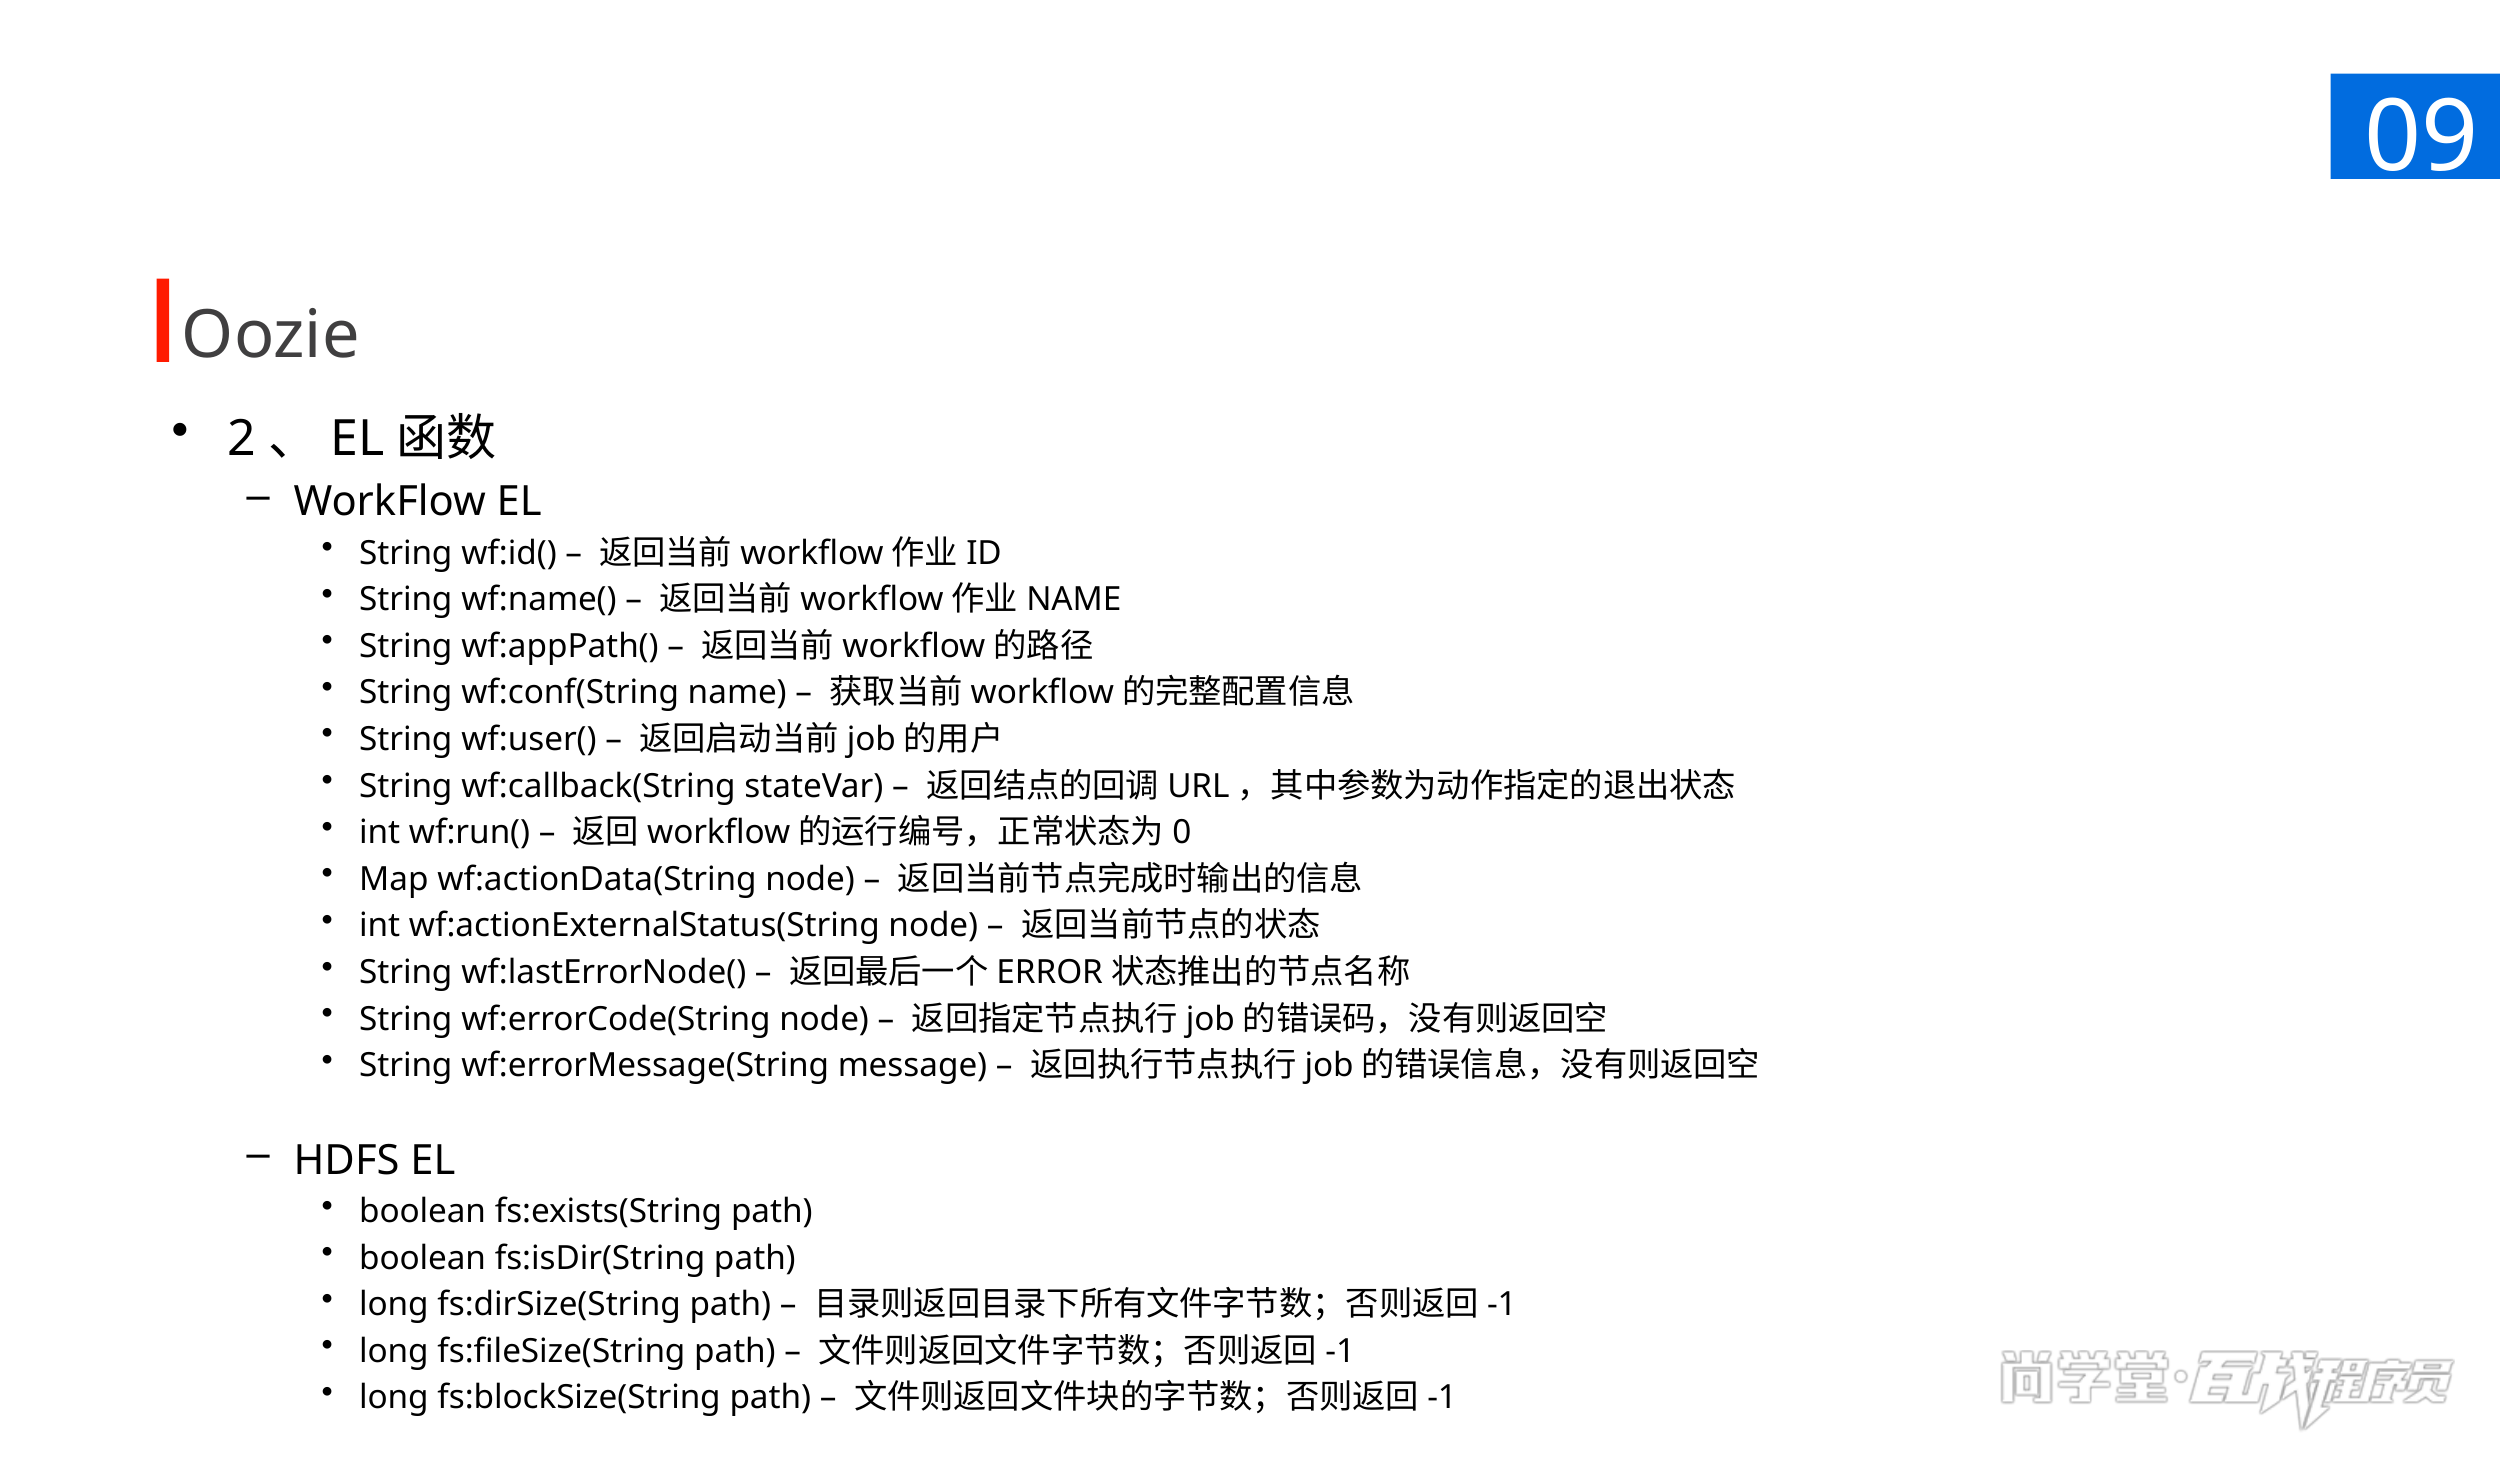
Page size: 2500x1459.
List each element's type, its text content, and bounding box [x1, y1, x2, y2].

text_box 2、EL函数 WorkFlow EL String wf:id() – 返回当前workflow作业ID String wf:name() – 返回当前workflow作业NAME String wf:appPath() – 返回当前workflow的路径 String wf:conf(String name) – 获取当前workflow的完整配置信息 String wf:user() – 返回启动当前job的用户 String wf:callback(String stateVar) – 返回结点的回调URL，其中参数为动作指定的退出状态 int wf:run() – 返回workflow的运行编号，正常状态为0 Map wf:actionData(String node) – 返回当前节点完成时输出的信息 int wf:actionExternalStatus(String node) – 返回当前节点的状态 String wf:lastErrorNode() – 返回最后一个ERROR状态推出的节点名称 String wf:errorCode(String node) – 返回指定节点执行job的错误码，没有则返回空 String wf:errorMessage(String message) – 返回执行节点执行job的错误信息，没有则返回空 HDFS EL boolean fs:exists(String path) boolean fs:isDir(String path) long fs:dirSize(String path) – 目录则返回目录下所有文件字节数；否则返回-1 long fs:fileSize(String path) – 文件则返回文件字节数；否则返回-1 long fs:blockSize(String path) – 文件则返回文件块的字节数；否则返回-1 [156, 398, 2331, 1459]
text_box Oozie [174, 283, 2301, 380]
picture [2331, 1350, 2455, 1433]
text_box 09 [2300, 65, 2500, 196]
text_box [156, 278, 170, 362]
